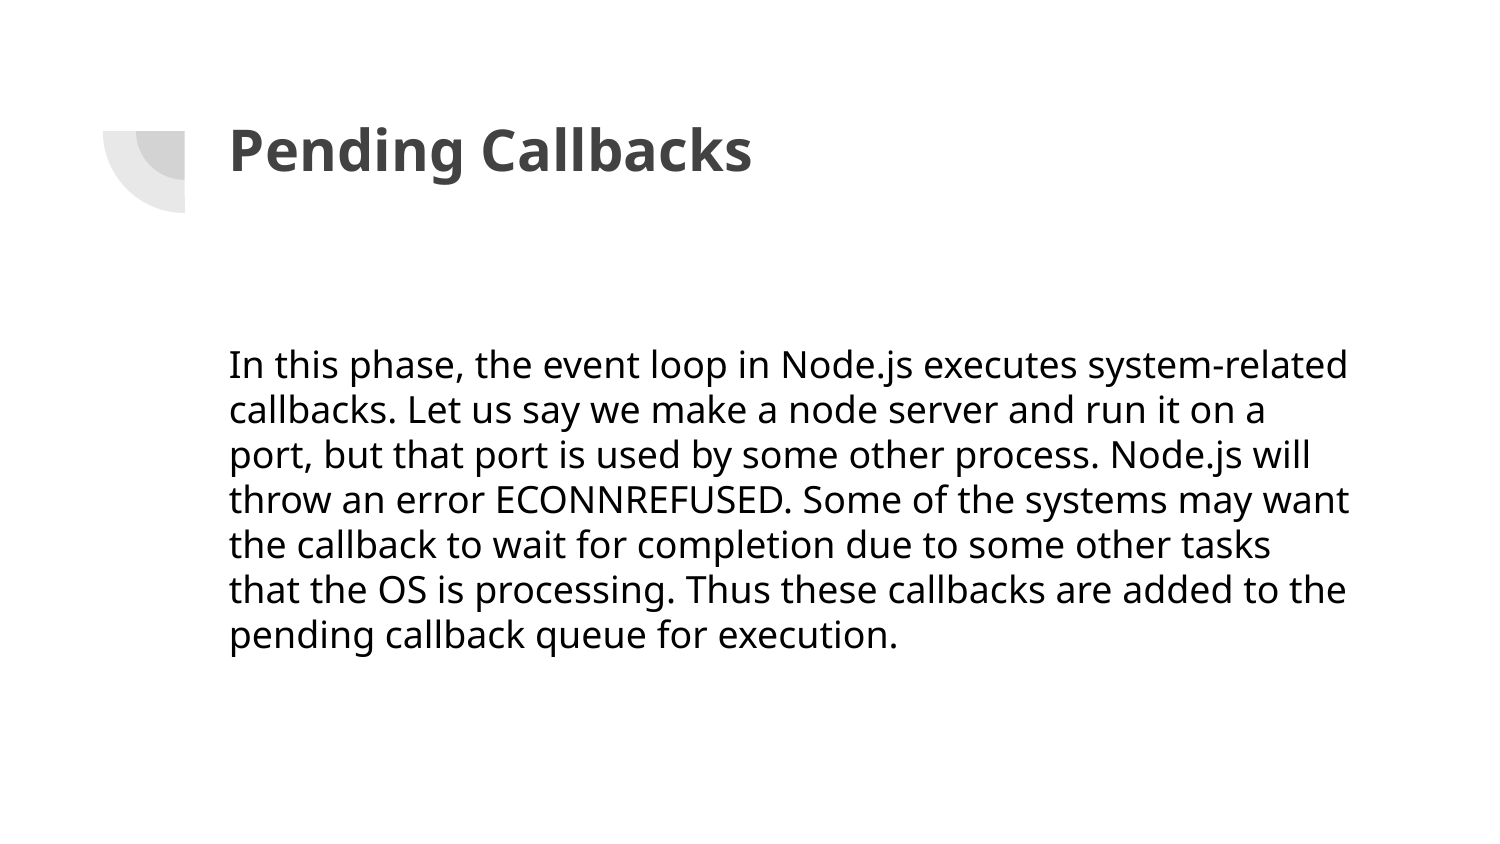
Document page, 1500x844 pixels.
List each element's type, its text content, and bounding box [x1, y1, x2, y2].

list In this phase, the event loop in Node.js executes system-related callbacks. Let us say we make a node server and run it on a port, but that port is used by some other process. Node.js will throw an error ECONNREFUSED. Some of the systems may want the callback to wait for completion due to some other tasks that the OS is processing. Thus these callbacks are added to the pending callback queue for execution. [213, 326, 1368, 744]
title Pending Callbacks [213, 98, 1368, 263]
